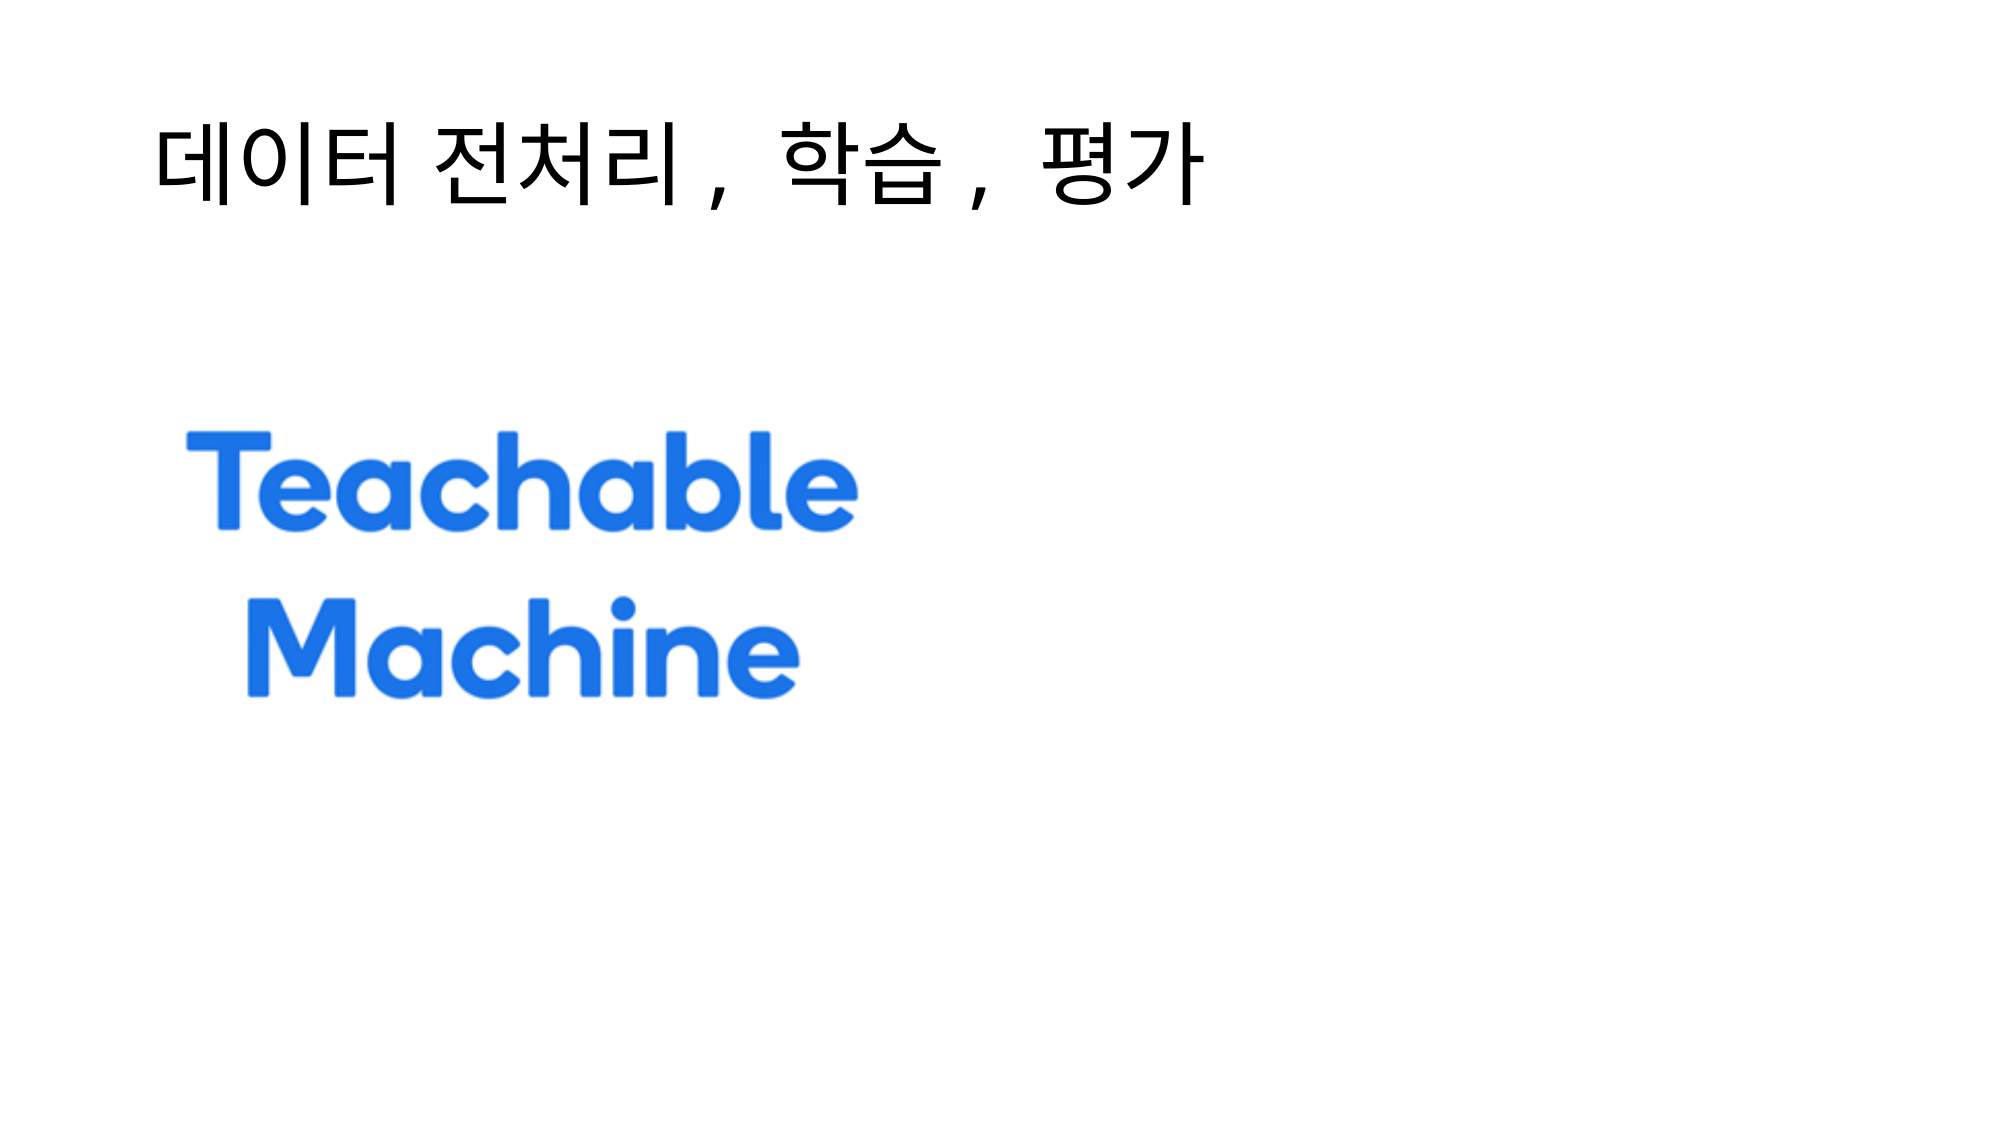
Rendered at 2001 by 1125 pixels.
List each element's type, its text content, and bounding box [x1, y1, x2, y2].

title 데이터 전처리, 학습, 평가 [137, 59, 1863, 278]
picture [130, 359, 915, 766]
